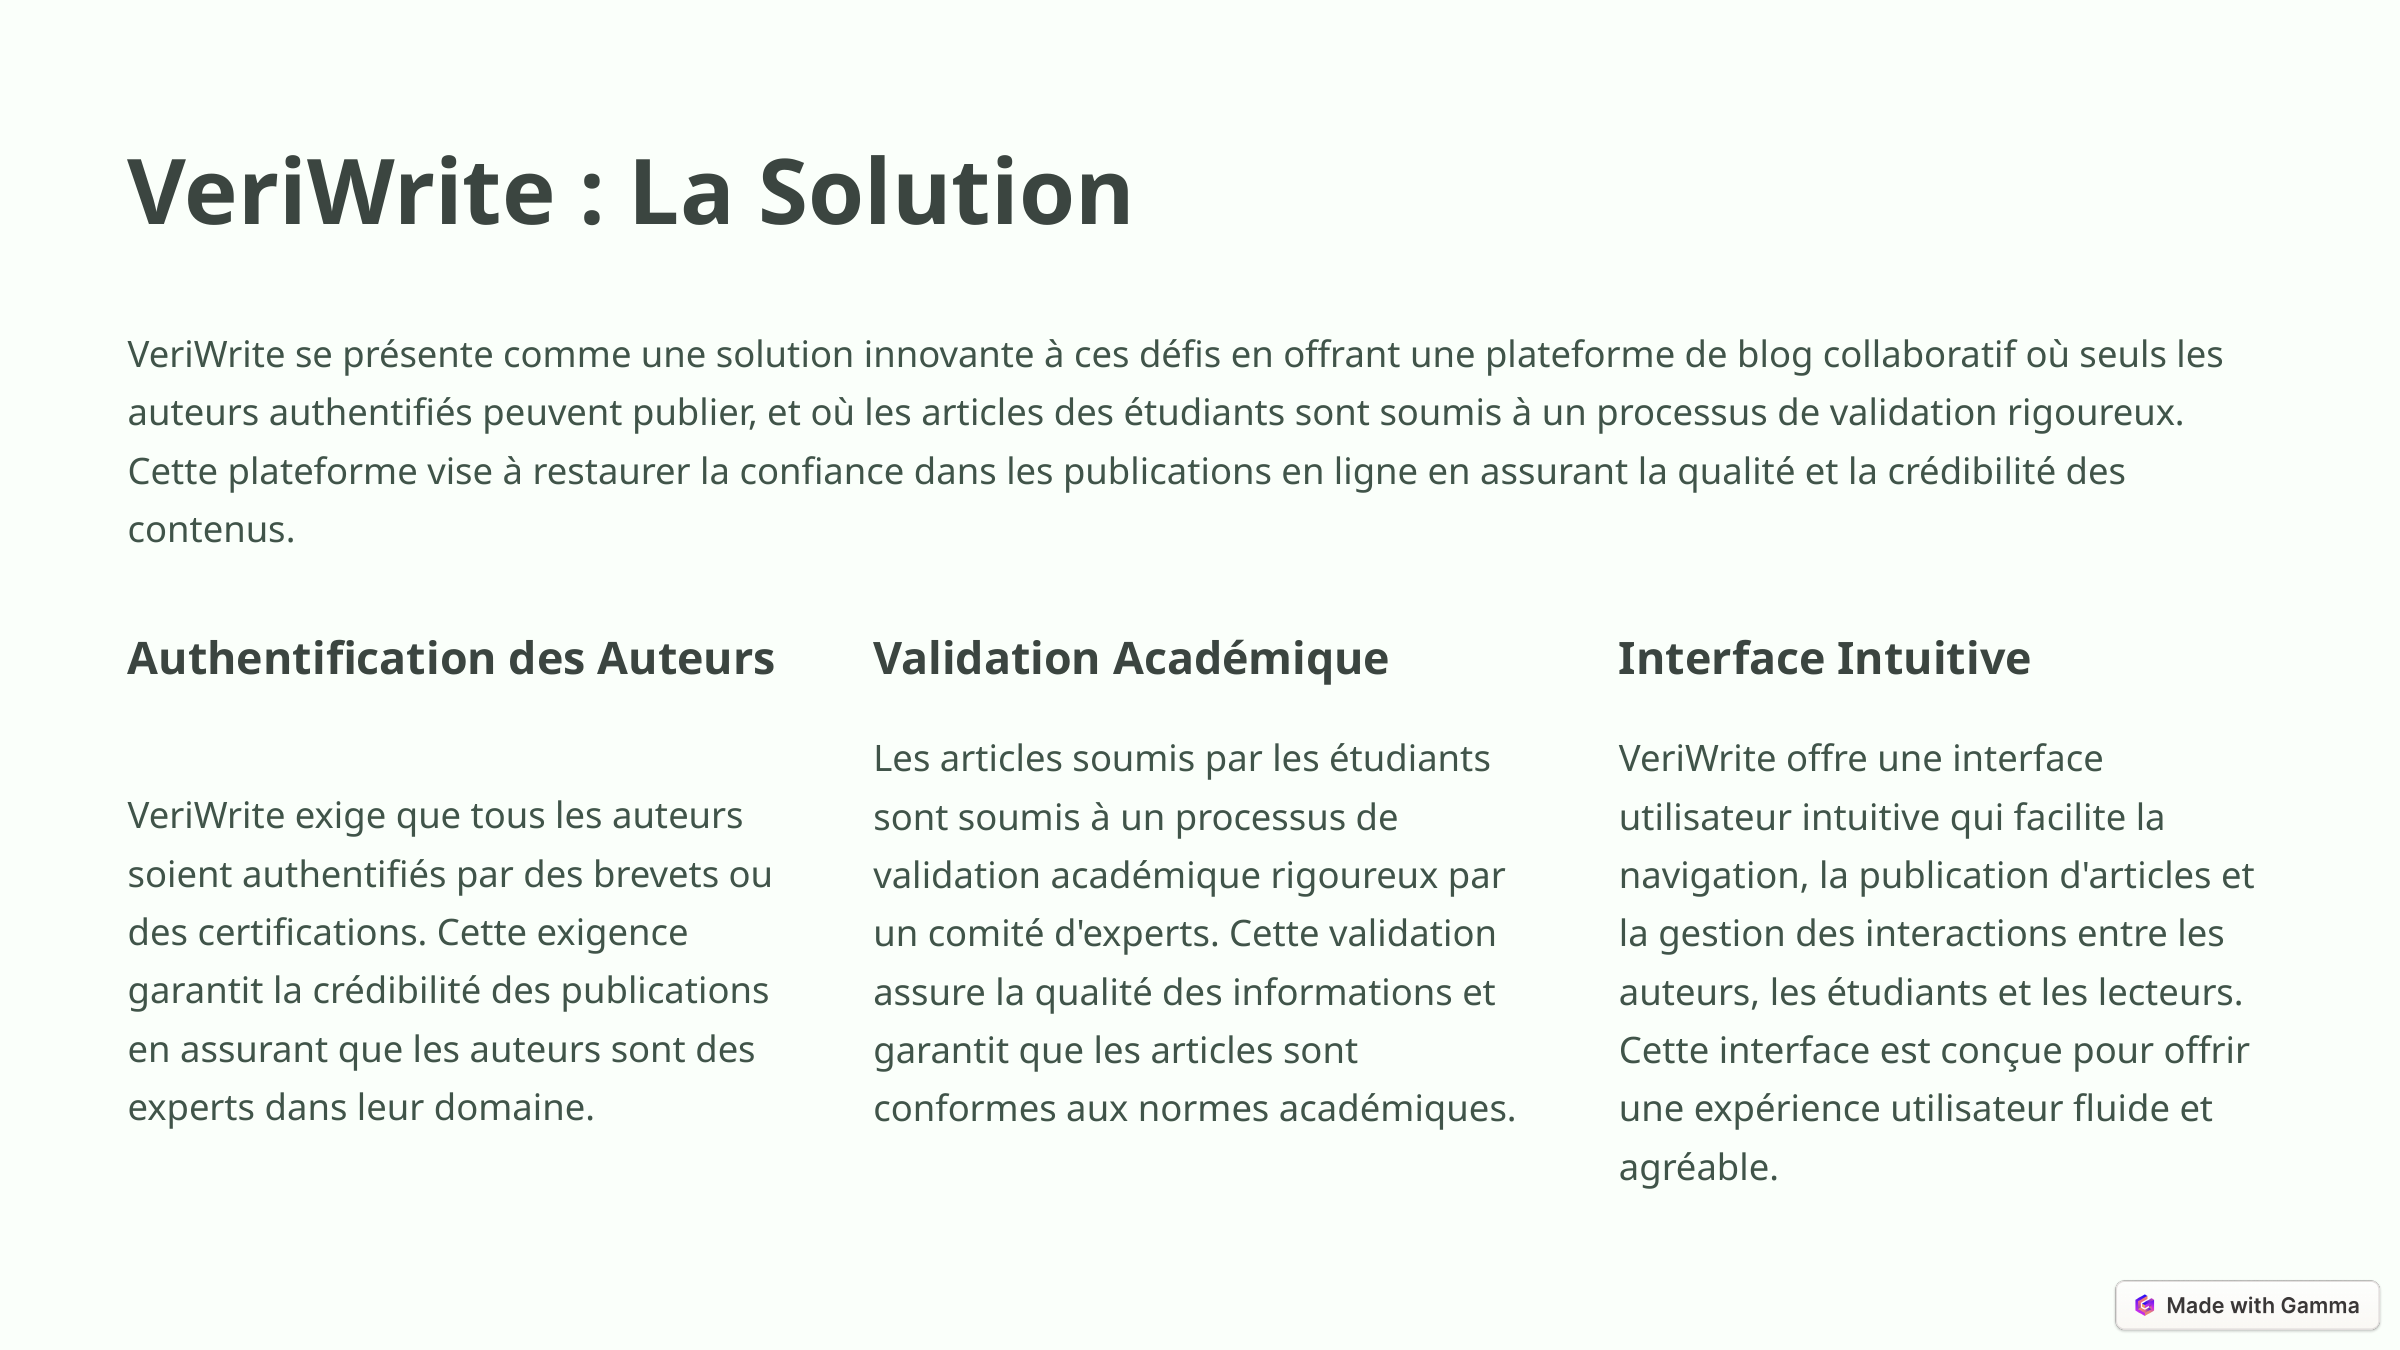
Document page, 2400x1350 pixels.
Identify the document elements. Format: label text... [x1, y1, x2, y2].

picture [2106, 1271, 2389, 1339]
text_box VeriWrite offre une interface utilisateur intuitive qui facilite la navigation, la publication d'articles et la gestion des interactions entre les auteurs, les étudiants et les lecteurs. Cette interface est conçue pour offrir une expérience utilisateur fluide et agréable. [1619, 720, 2275, 1188]
text_box Interface Intuitive [1618, 627, 2075, 685]
text_box VeriWrite : La Solution [127, 129, 1175, 244]
text_box VeriWrite exige que tous les auteurs soient authentifiés par des brevets ou des certifications. Cette exigence garantit la crédibilité des publications en assurant que les auteurs sont des experts dans leur domaine. [127, 777, 784, 1128]
text_box Authentification des Auteurs [127, 627, 784, 742]
text_box Les articles soumis par les étudiants sont soumis à un processus de validation académique rigoureux par un comité d'experts. Cette validation assure la qualité des informations et garantit que les articles sont conformes aux normes académiques. [873, 720, 1529, 1130]
text_box VeriWrite se présente comme une solution innovante à ces défis en offrant une plateforme de blog collaboratif où seuls les auteurs authentifiés peuvent publier, et où les articles des étudiants sont soumis à un processus de validation rigoureux. Cette plateforme vise à restaurer la confiance dans les publications en ligne en assurant la qualité et la crédibilité des contenus. [127, 316, 2273, 550]
text_box Validation Académique [873, 627, 1409, 685]
